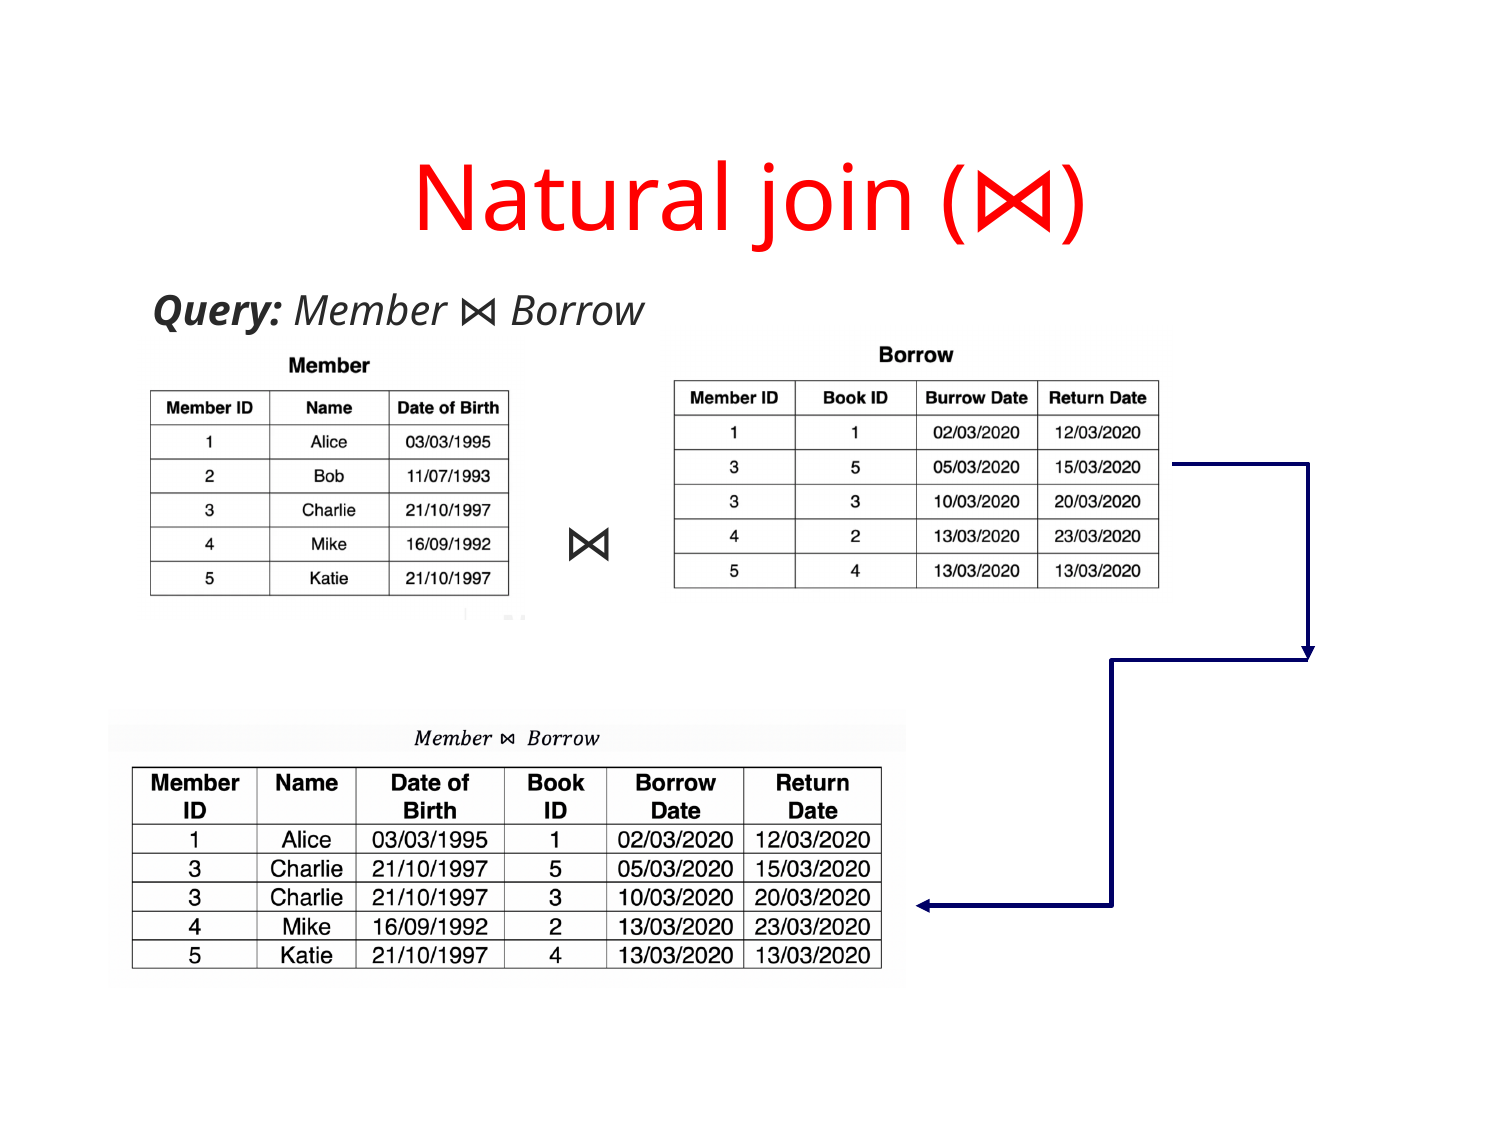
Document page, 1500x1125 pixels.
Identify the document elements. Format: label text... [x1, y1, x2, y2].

text_box ⋈ [549, 443, 637, 578]
text_box Query: Member ⋈ Borrow [137, 276, 1413, 342]
picture [137, 336, 526, 621]
picture [660, 324, 1173, 603]
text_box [915, 659, 1309, 906]
picture [108, 709, 906, 988]
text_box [1172, 463, 1309, 661]
title Natural join (⋈) [112, 99, 1388, 288]
